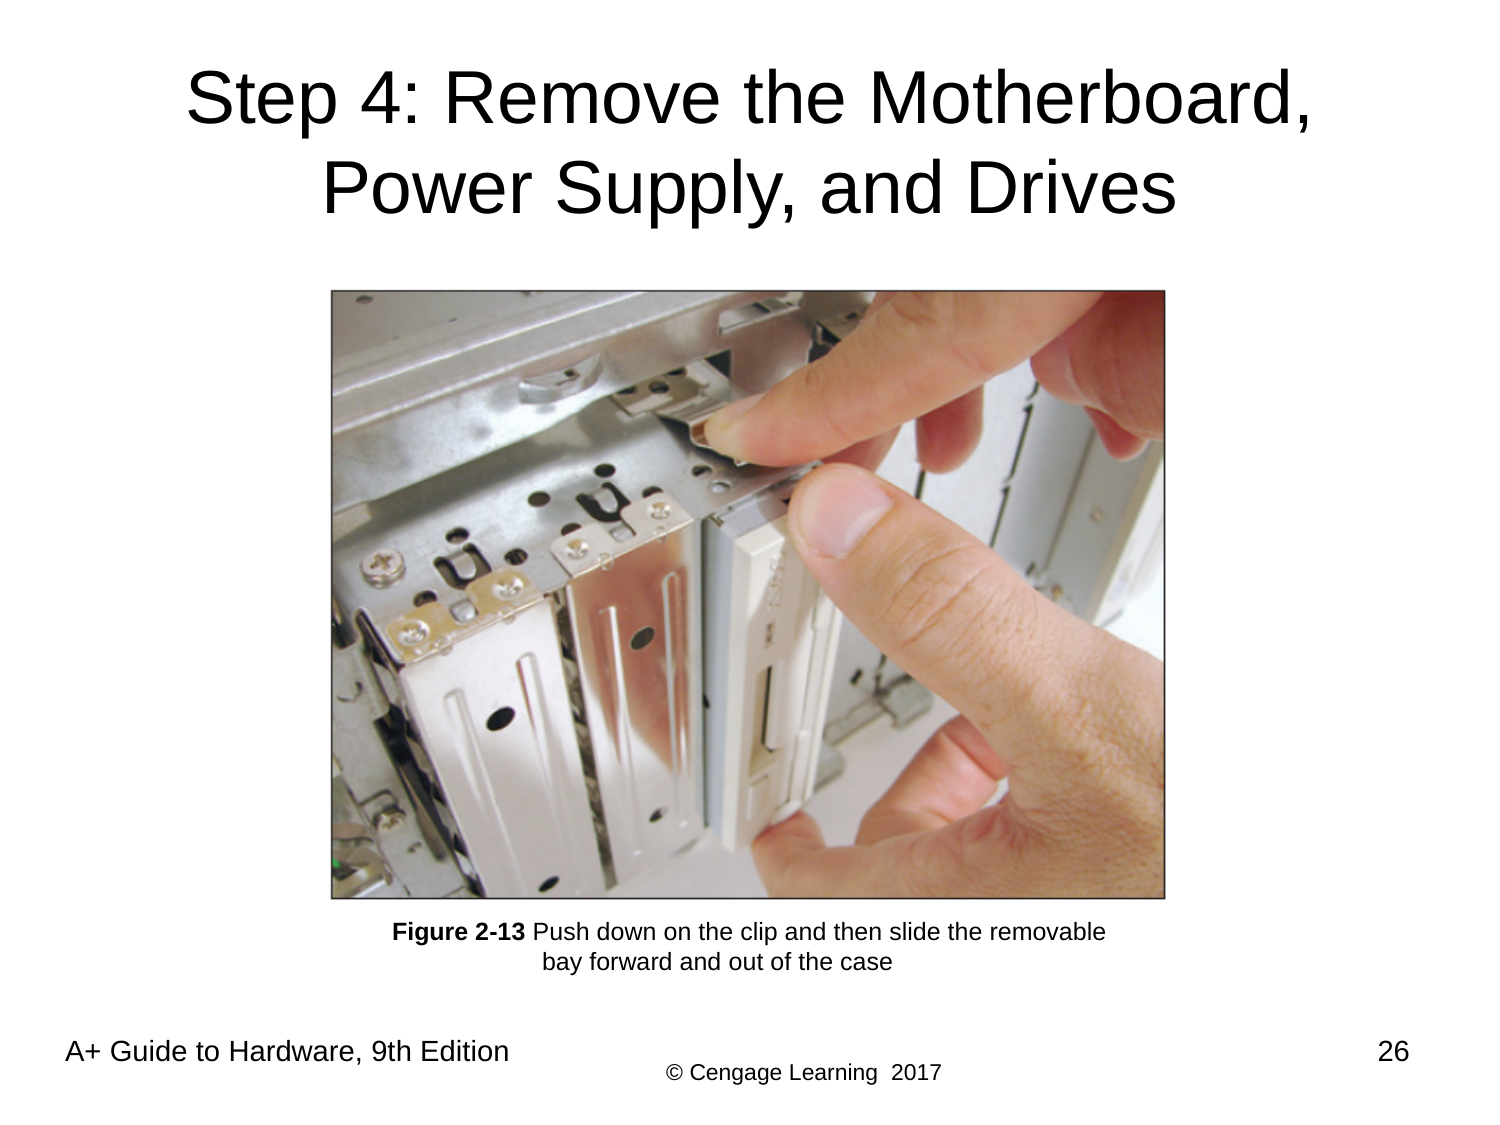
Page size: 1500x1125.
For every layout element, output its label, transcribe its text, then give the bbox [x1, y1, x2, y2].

footer A+ Guide to Hardware, 9th Edition [49, 1024, 551, 1104]
slide_number 26 [1074, 1024, 1426, 1103]
text_box Figure 2-13 Push down on the clip and then slide the removable bay forward and out of the case [377, 918, 1130, 983]
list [325, 281, 1175, 909]
title Step 4: Remove the Motherboard, Power Supply, and Drives [75, 45, 1425, 233]
